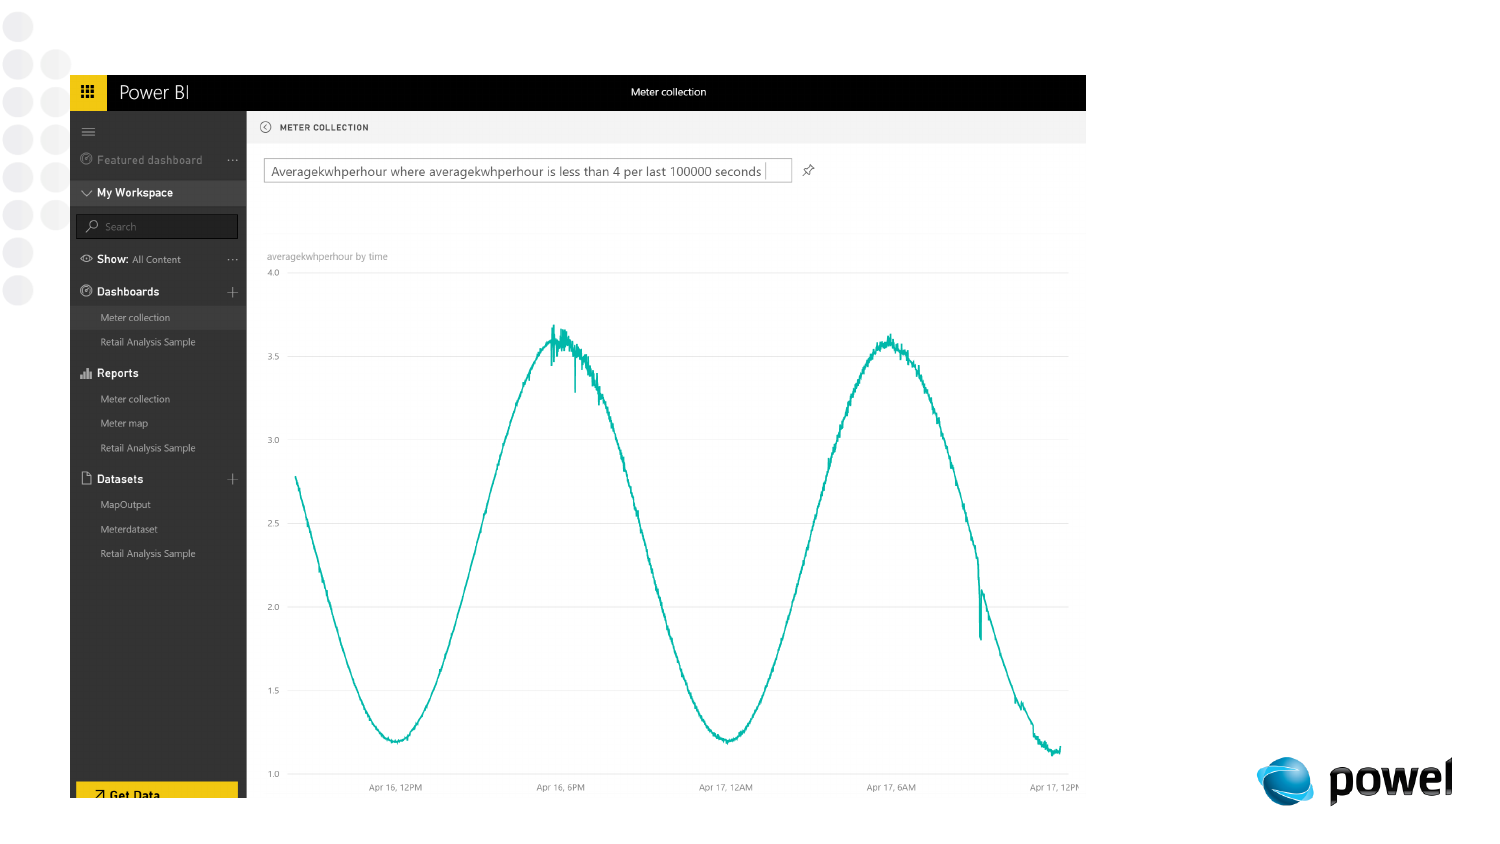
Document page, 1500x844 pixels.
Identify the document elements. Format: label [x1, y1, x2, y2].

picture [1250, 757, 1452, 815]
picture [0, 7, 1087, 799]
